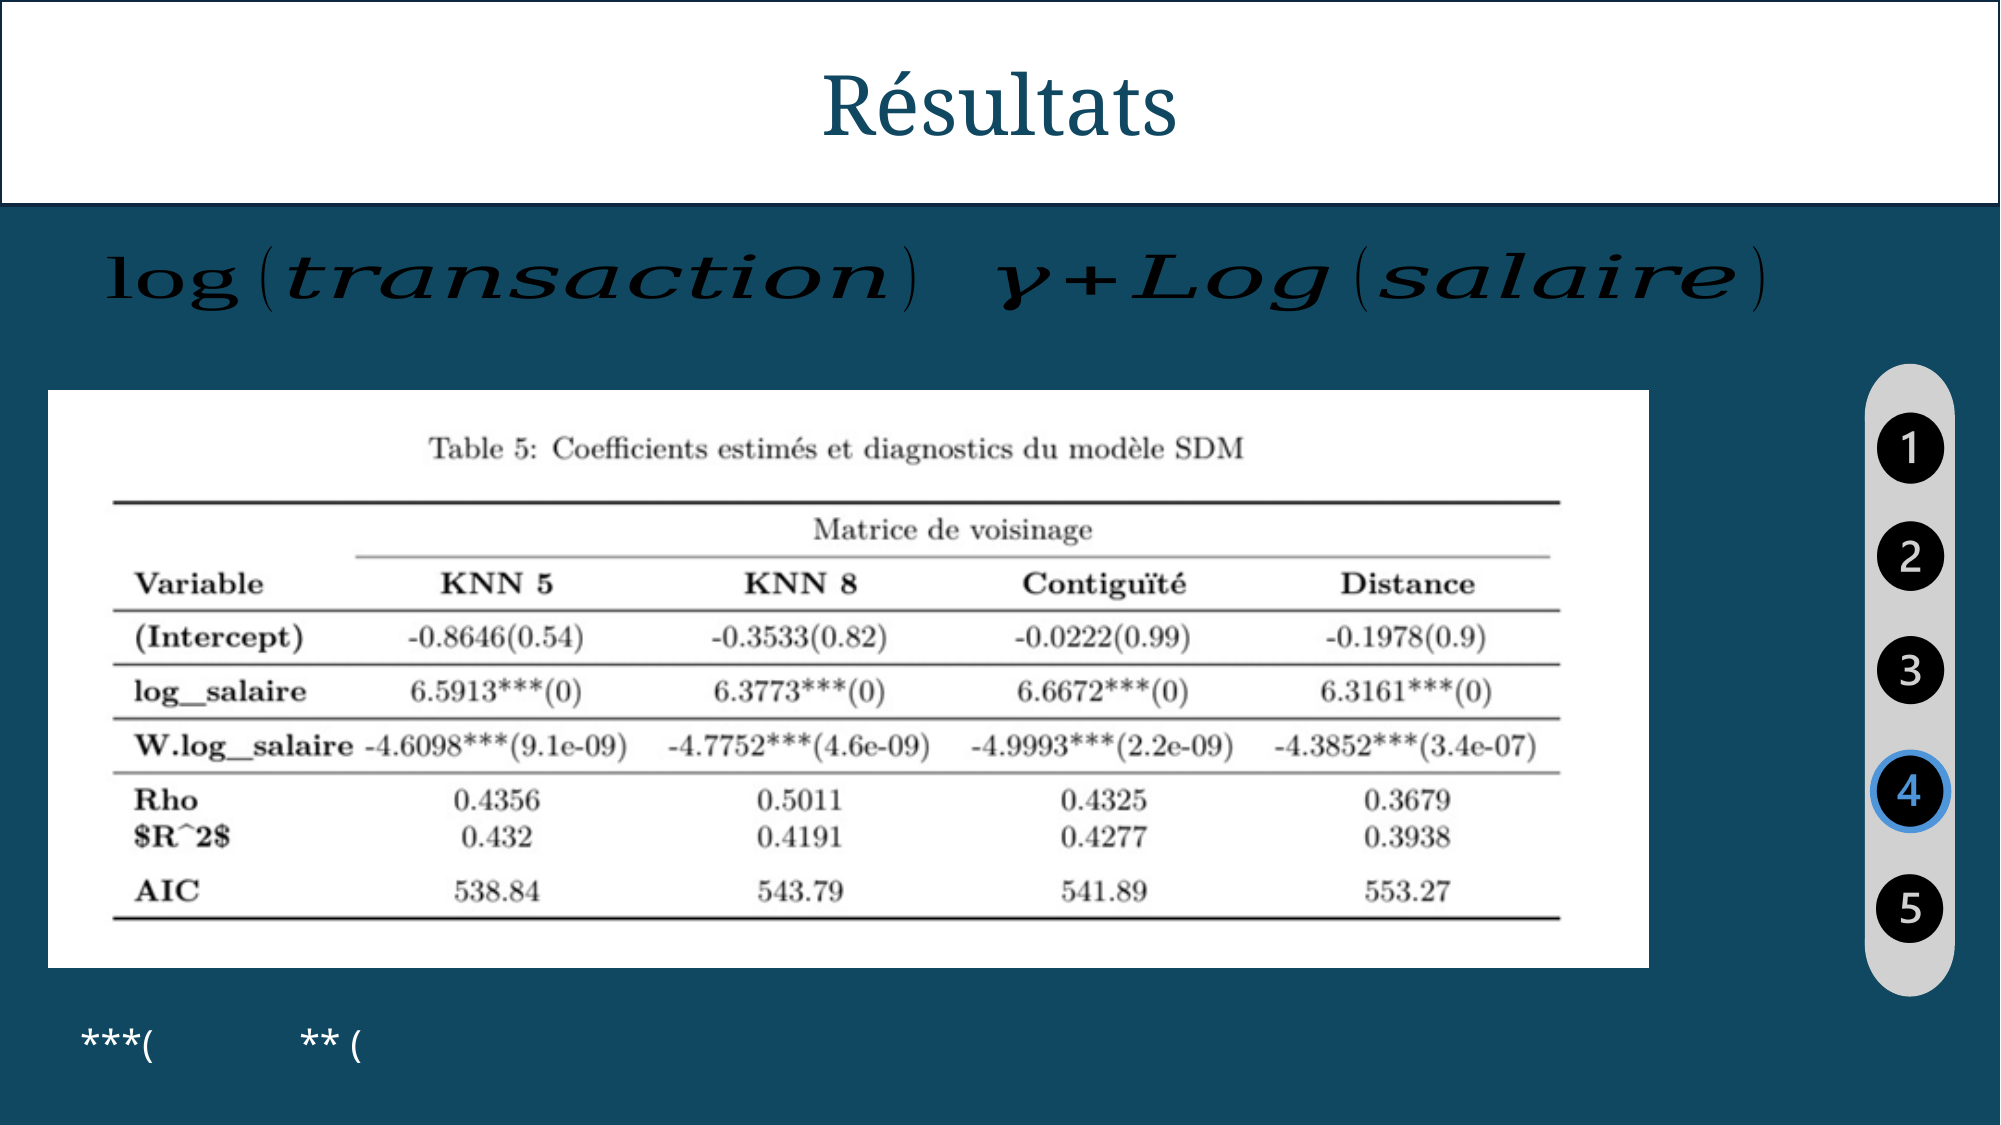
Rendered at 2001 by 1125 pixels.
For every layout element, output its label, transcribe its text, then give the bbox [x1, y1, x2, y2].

picture [48, 389, 1649, 968]
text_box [1864, 363, 1956, 998]
text_box Résultats [0, 0, 2000, 207]
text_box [1867, 402, 1954, 952]
